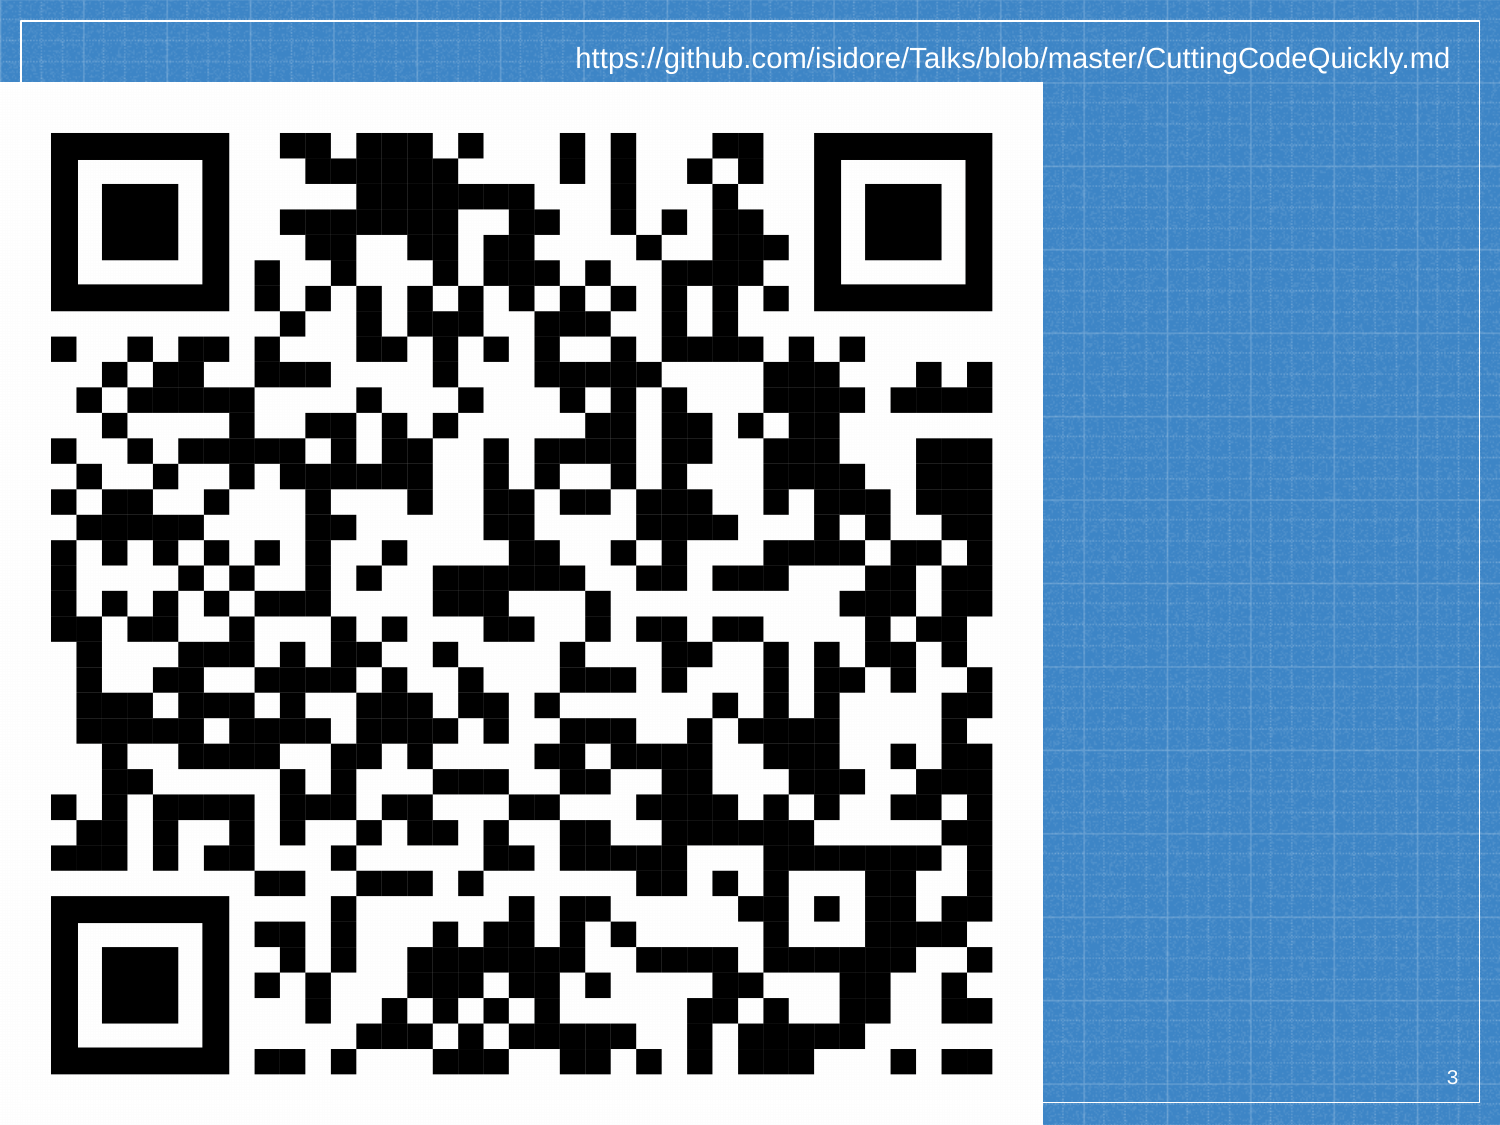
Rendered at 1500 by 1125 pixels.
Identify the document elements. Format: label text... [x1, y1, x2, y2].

text_box https://github.com/isidore/Talks/blob/master/CuttingCodeQuickly.md [560, 32, 1500, 82]
picture [0, 0, 1500, 1125]
slide_number 3 [1398, 1048, 1474, 1113]
